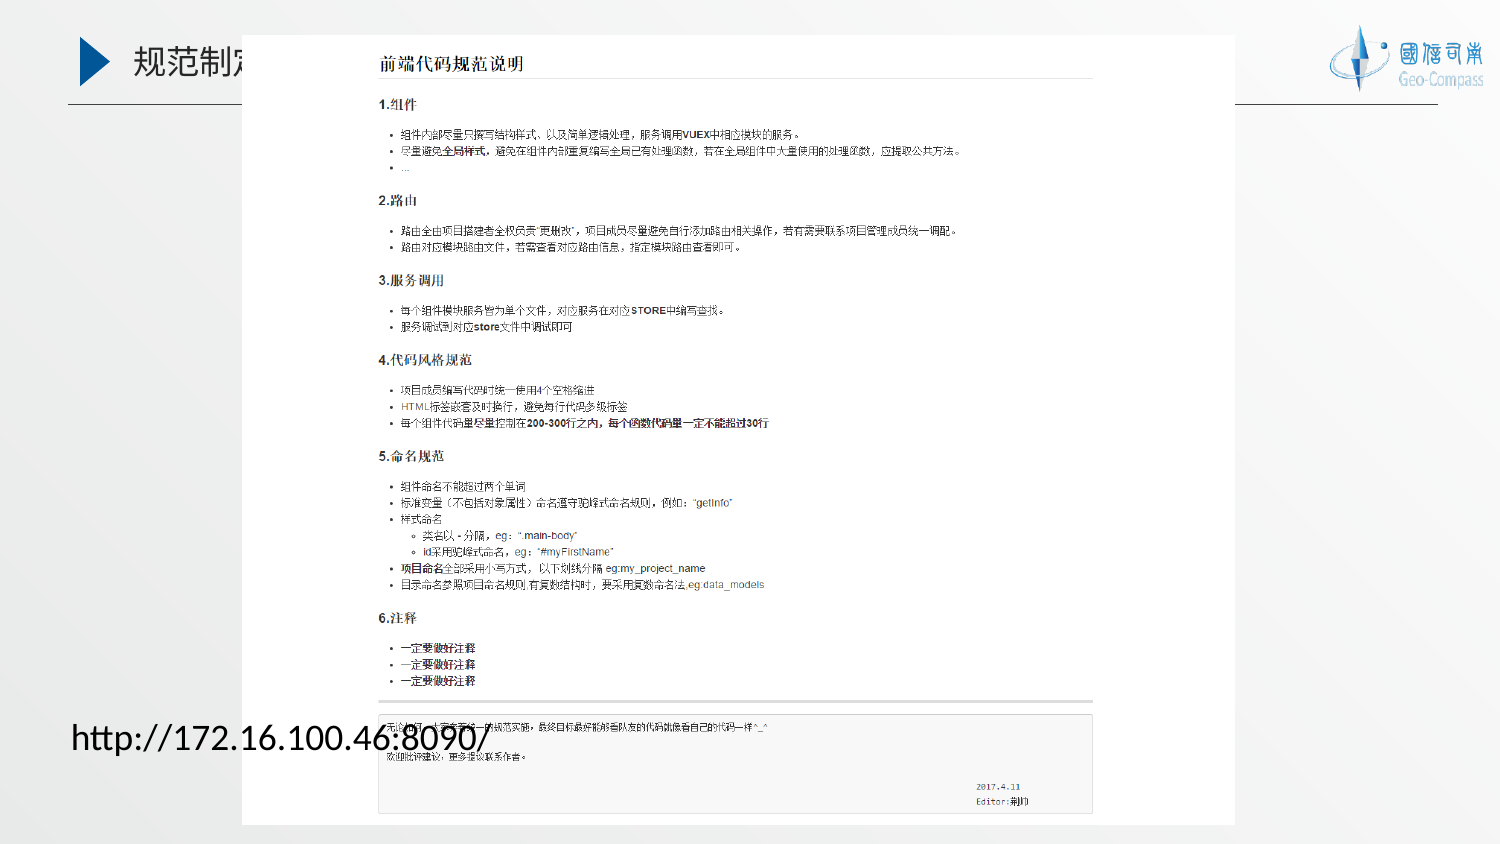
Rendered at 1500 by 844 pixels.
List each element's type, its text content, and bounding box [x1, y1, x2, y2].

picture [1328, 23, 1483, 92]
picture [241, 35, 1235, 825]
text_box [77, 34, 113, 89]
text_box 规范制定（前端） [121, 35, 240, 87]
text_box http://172.16.100.46:8090/ [56, 705, 236, 766]
